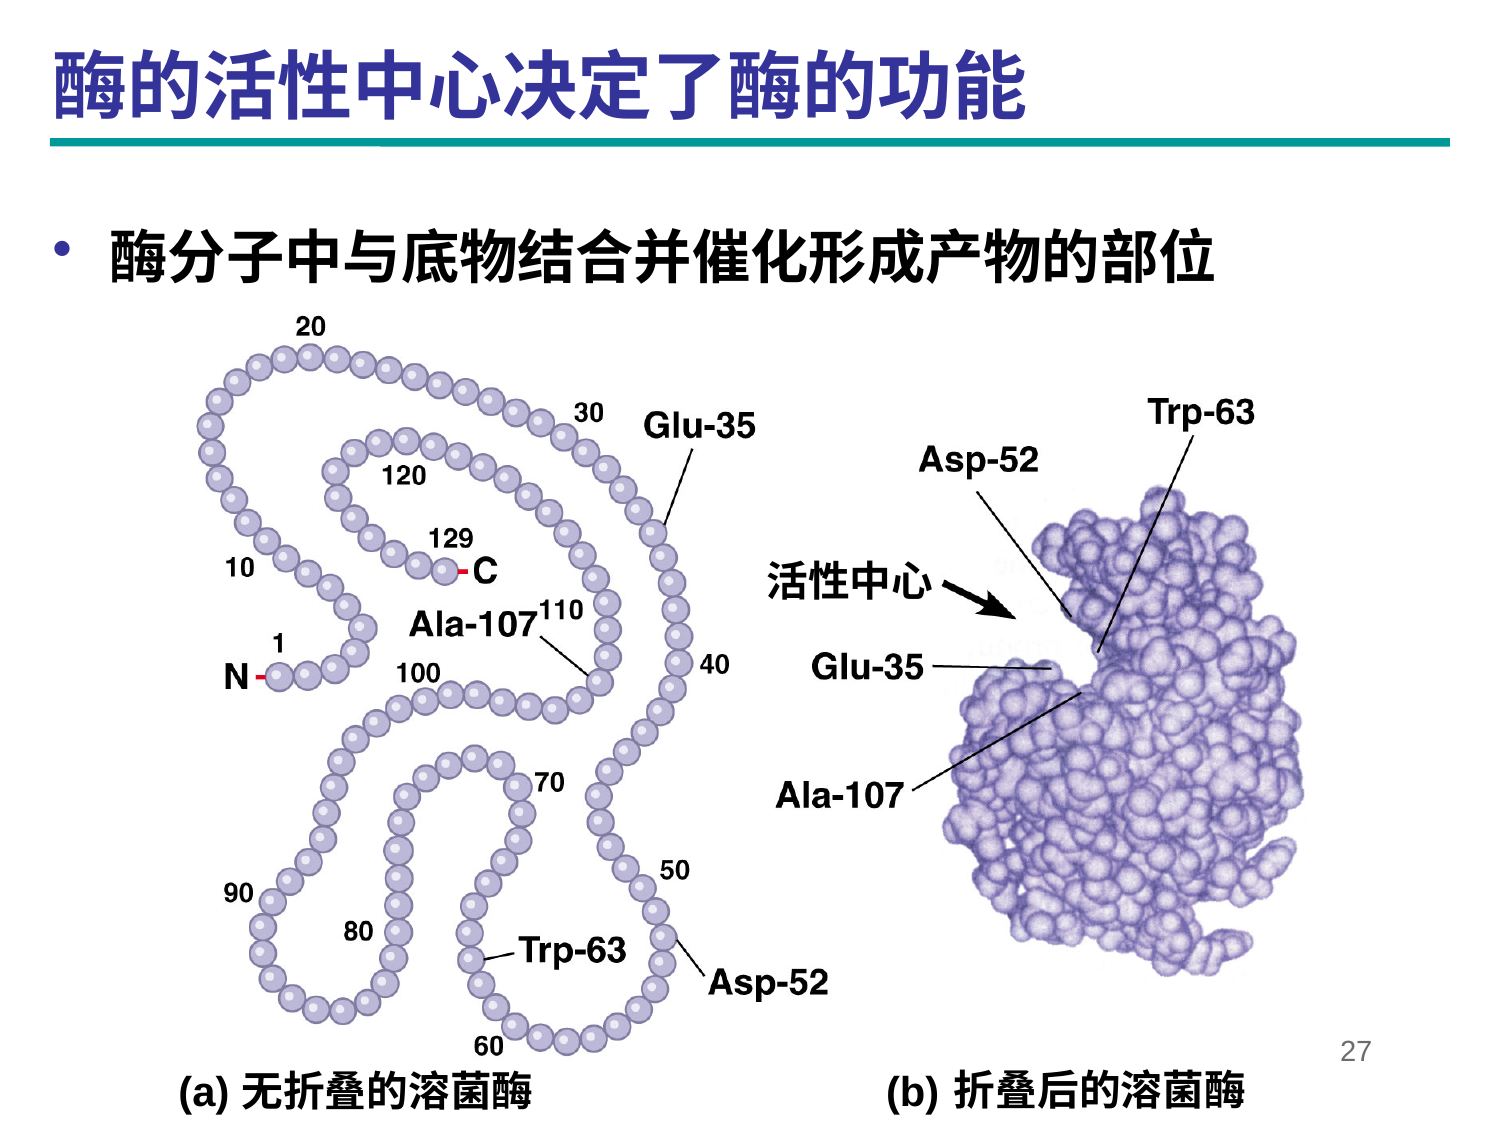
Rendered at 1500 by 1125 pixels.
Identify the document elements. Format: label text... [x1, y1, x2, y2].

text_box 酶分子中与底物结合并催化形成产物的部位 [37, 178, 1438, 298]
text_box (a) [179, 1074, 225, 1107]
text_box 无折叠的溶菌酶 [225, 1073, 550, 1118]
picture [193, 298, 1313, 1065]
title 酶的活性中心决定了酶的功能 [37, 41, 1438, 139]
slide_number 27 [1074, 1025, 1388, 1100]
text_box (b) [888, 1074, 937, 1107]
text_box 折叠后的溶菌酶 [937, 1073, 1263, 1117]
